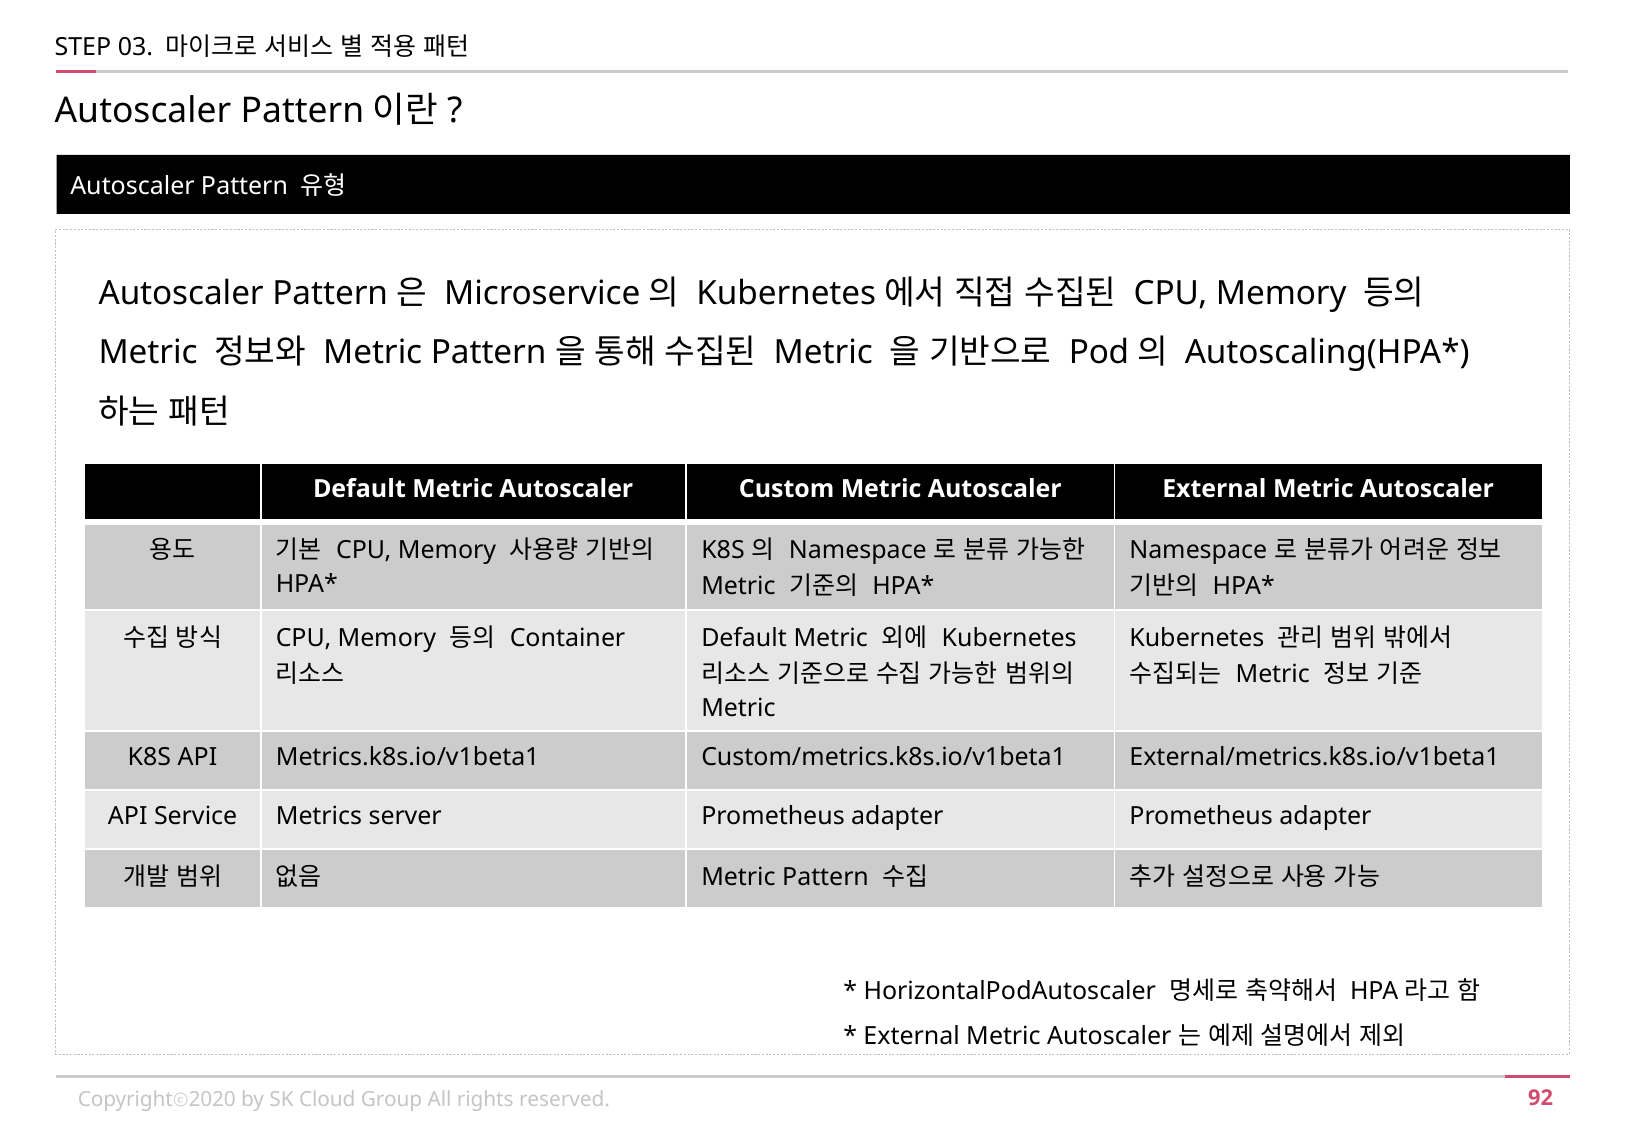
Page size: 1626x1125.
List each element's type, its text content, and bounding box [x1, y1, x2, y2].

table_cell API Service [85, 791, 260, 848]
table_cell Prometheus adapter [687, 791, 1114, 848]
table_header [85, 464, 260, 519]
table_cell 기본 CPU, Memory 사용량 기반의 HPA* [262, 525, 685, 609]
table_cell CPU, Memory 등의 Container 리소스 [262, 611, 685, 730]
list Autoscaler Pattern이란? [40, 79, 1569, 144]
table_header Default Metric Autoscaler [262, 464, 685, 519]
table_cell Metrics server [262, 791, 685, 848]
table_cell K8S API [85, 732, 260, 789]
table_cell Custom/metrics.k8s.io/v1beta1 [687, 732, 1114, 789]
footer Copyrightⓒ2020 by SK Cloud Group All rights reserved. [62, 1072, 919, 1124]
table_cell Kubernetes 관리 범위 밖에서 수집되는 Metric 정보 기준 [1115, 611, 1542, 730]
table_cell Metrics.k8s.io/v1beta1 [262, 732, 685, 789]
list Autoscaler Pattern 유형 [56, 154, 1570, 214]
table_cell Namespace로 분류가 어려운 정보 기반의 HPA* [1115, 525, 1542, 609]
table_cell Default Metric 외에 Kubernetes 리소스 기준으로 수집 가능한 범위의 Metric [687, 611, 1114, 730]
table_cell Prometheus adapter [1115, 791, 1542, 848]
table_cell External/metrics.k8s.io/v1beta1 [1115, 732, 1542, 789]
list STEP 03. 마이크로 서비스 별 적용 패턴 [40, 30, 937, 78]
table_cell 추가 설정으로 사용 가능 [1115, 850, 1542, 907]
table_cell Metric Pattern 수집 [687, 850, 1114, 907]
text_box * HorizontalPodAutoscaler 명세로 축약해서 HPA라고 함 * External Metric Autoscaler는 예제 설명에서 제외 [828, 952, 1569, 1057]
table_cell 용도 [85, 525, 260, 609]
table_header Custom Metric Autoscaler [687, 464, 1114, 519]
text_box Autoscaler Pattern은 Microservice의 Kubernetes에서 직접 수집된 CPU, Memory 등의 Metric 정보와 Metric Pattern을 통해 수집된 Metric 을 기반으로 Pod의 Autoscaling(HPA*)하는 패턴 [83, 243, 1543, 438]
table_cell 수집 방식 [85, 611, 260, 730]
table_cell 개발 범위 [85, 850, 260, 907]
table_cell 없음 [262, 850, 685, 907]
table_header External Metric Autoscaler [1115, 464, 1542, 519]
table_cell K8S의 Namespace로 분류 가능한 Metric 기준의 HPA* [687, 525, 1114, 609]
